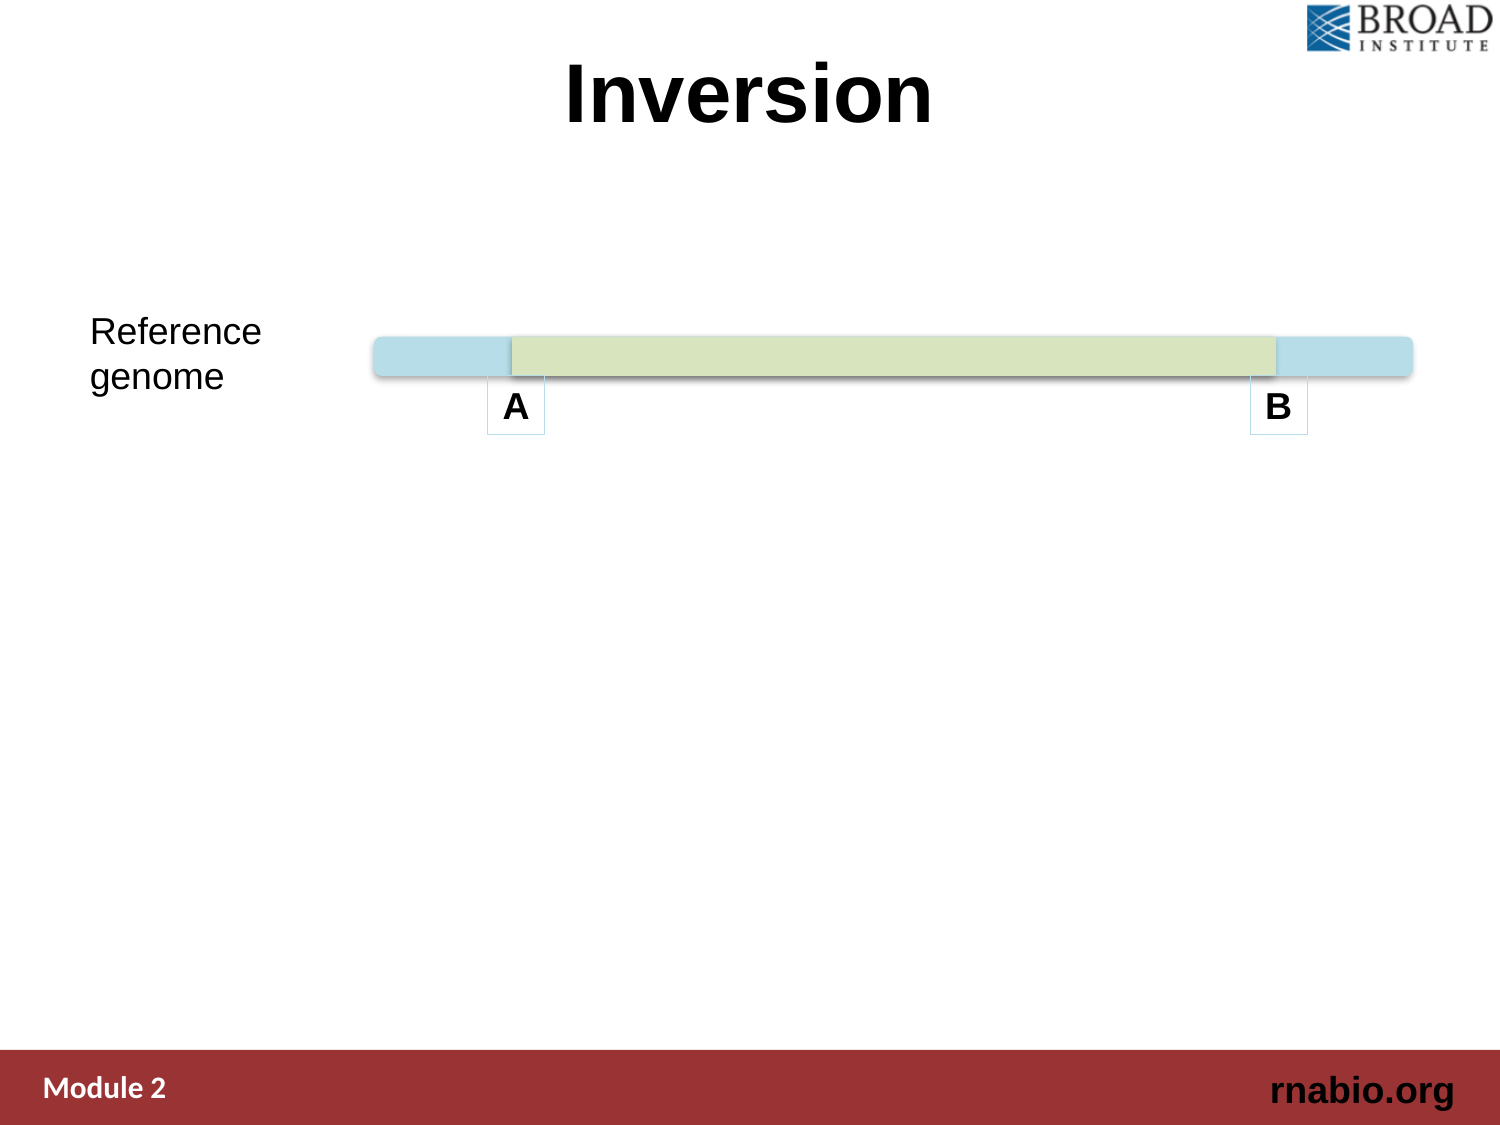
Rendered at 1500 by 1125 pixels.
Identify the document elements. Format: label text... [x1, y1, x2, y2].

text_box Reference genome [74, 299, 288, 405]
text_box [374, 337, 1413, 436]
title Inversion [24, 0, 1475, 183]
picture [1304, 0, 1497, 58]
